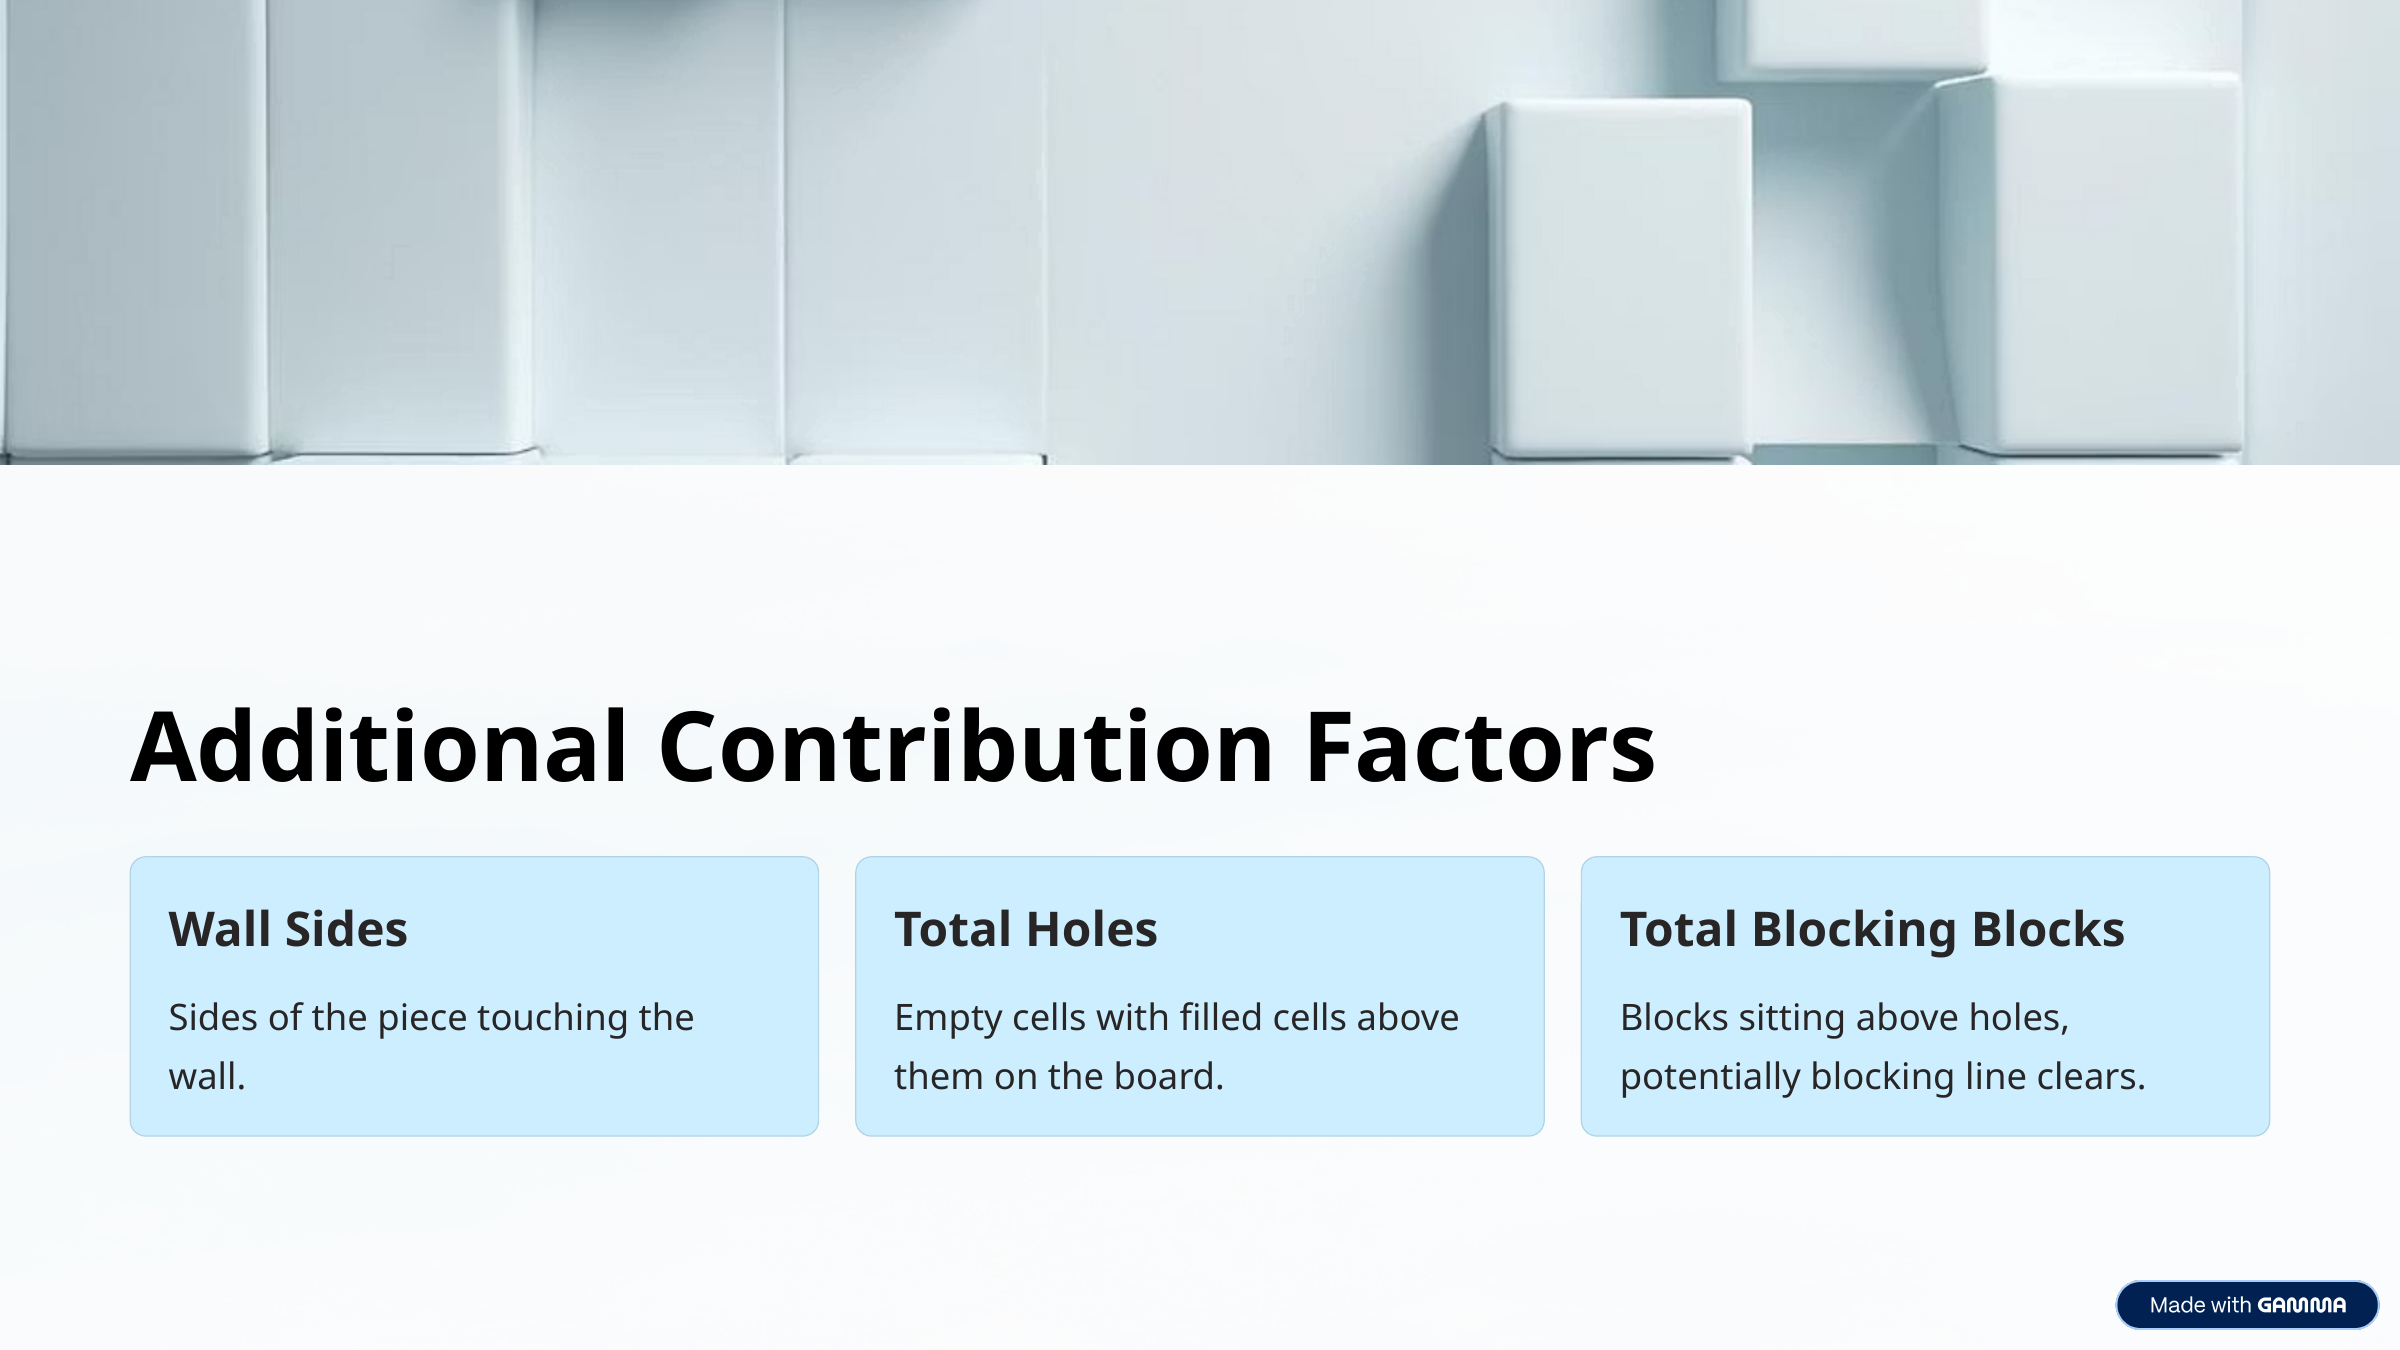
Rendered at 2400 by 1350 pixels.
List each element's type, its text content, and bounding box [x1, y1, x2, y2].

picture [2106, 1271, 2389, 1339]
text_box Sides of the piece touching the wall. [168, 978, 781, 1098]
text_box Wall Sides [168, 895, 657, 957]
text_box Total Holes [894, 895, 1383, 957]
text_box Blocks sitting above holes, potentially blocking line clears. [1619, 978, 2232, 1098]
text_box Additional Contribution Factors [130, 678, 1575, 801]
text_box Total Blocking Blocks [1619, 895, 2109, 957]
text_box [855, 856, 1545, 1137]
picture [0, 0, 2400, 466]
text_box [1581, 856, 2270, 1137]
text_box [130, 856, 819, 1137]
text_box Empty cells with filled cells above them on the board. [894, 978, 1506, 1098]
